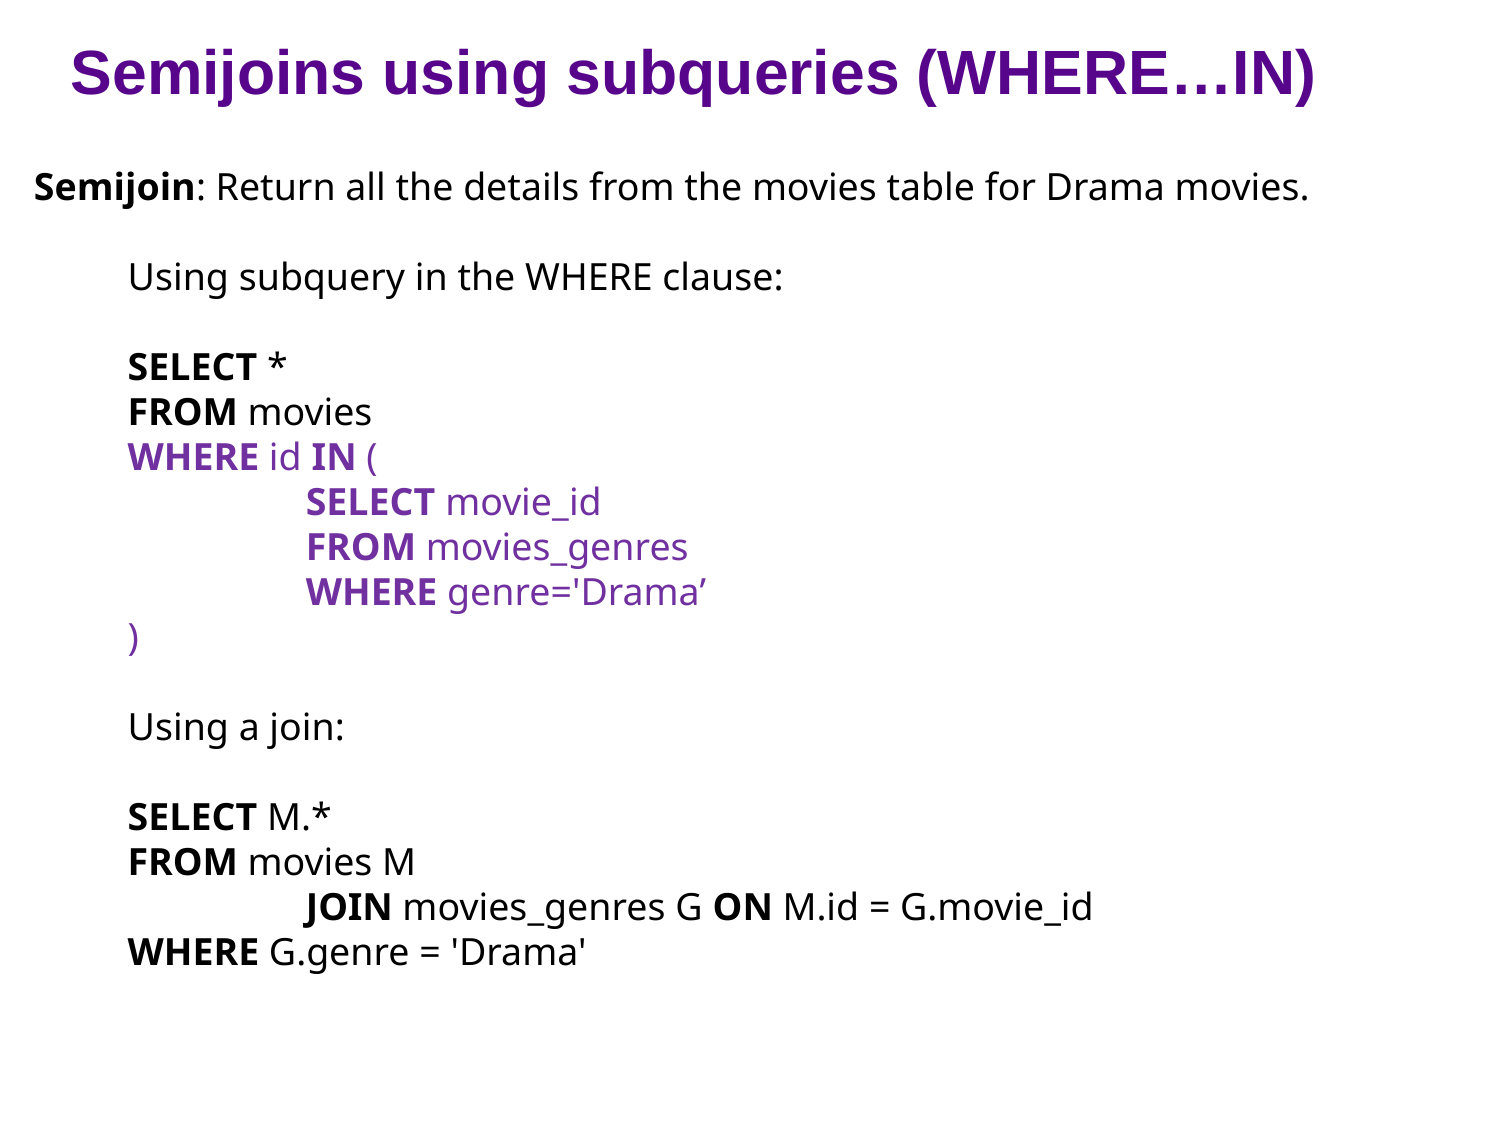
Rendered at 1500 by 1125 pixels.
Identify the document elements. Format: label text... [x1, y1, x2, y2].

text_box Semijoin: Return all the details from the movies table for Drama movies. Using subquery in the WHERE clause: SELECT * FROM movies WHERE id IN ( SELECT movie_id FROM movies_genres WHERE genre='Drama’ ) Using a join: SELECT M.* FROM movies M JOIN movies_genres G ON M.id = G.movie_id WHERE G.genre = 'Drama' [18, 155, 1481, 981]
text_box Semijoins using subqueries (WHERE…IN) [63, 24, 1336, 115]
